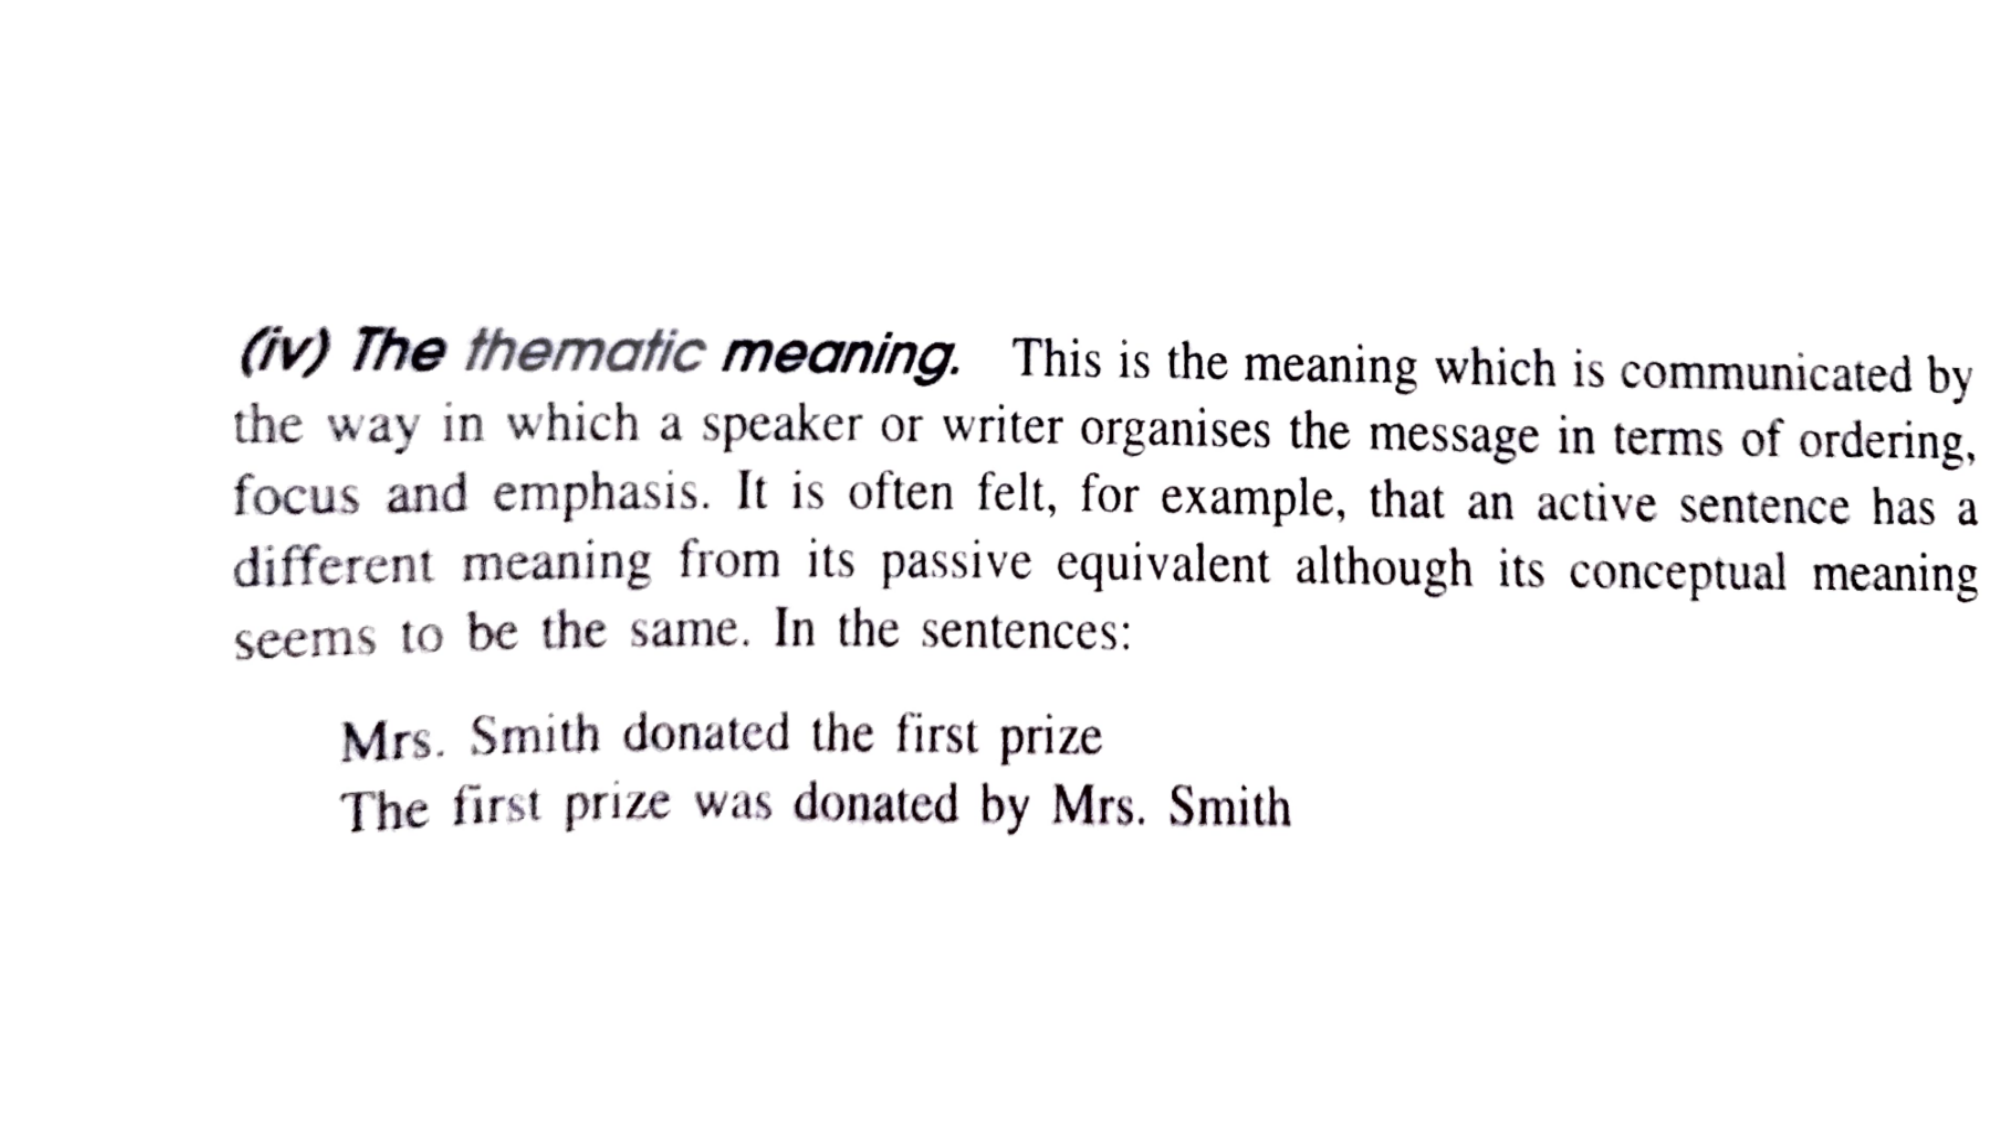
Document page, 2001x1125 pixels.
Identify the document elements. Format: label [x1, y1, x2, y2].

picture [212, 279, 2000, 846]
